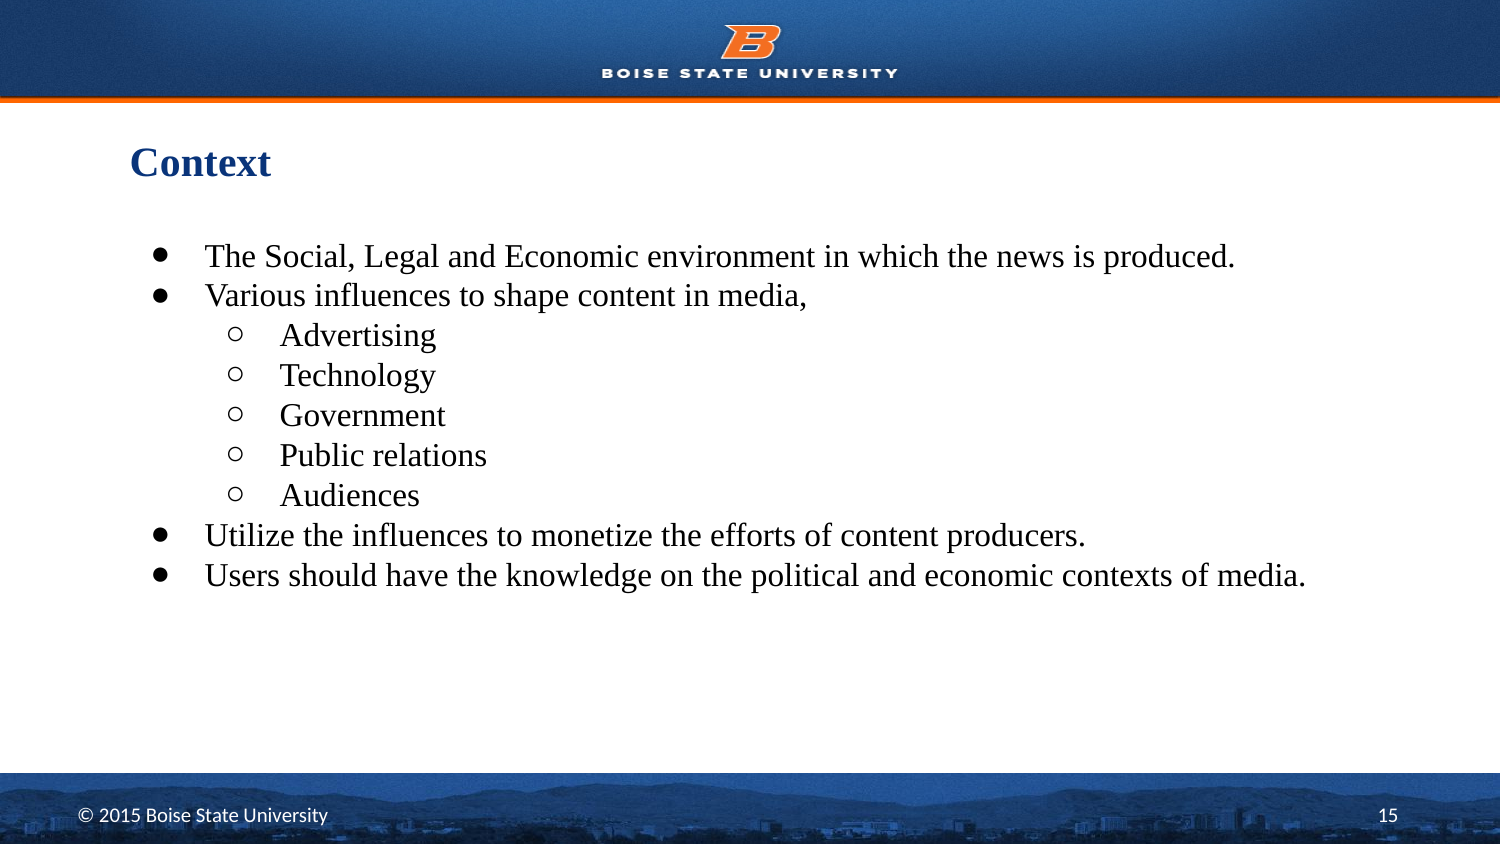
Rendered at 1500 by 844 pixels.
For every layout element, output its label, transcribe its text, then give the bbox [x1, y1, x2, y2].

text_box The Social, Legal and Economic environment in which the news is produced. Various influences to shape content in media, Advertising Technology Government Public relations Audiences Utilize the influences to monetize the efforts of content producers. Users should have the knowledge on the political and economic contexts of media. [114, 218, 1435, 678]
text_box Context [114, 119, 1435, 218]
picture [0, 773, 1500, 844]
picture [0, 0, 1500, 103]
